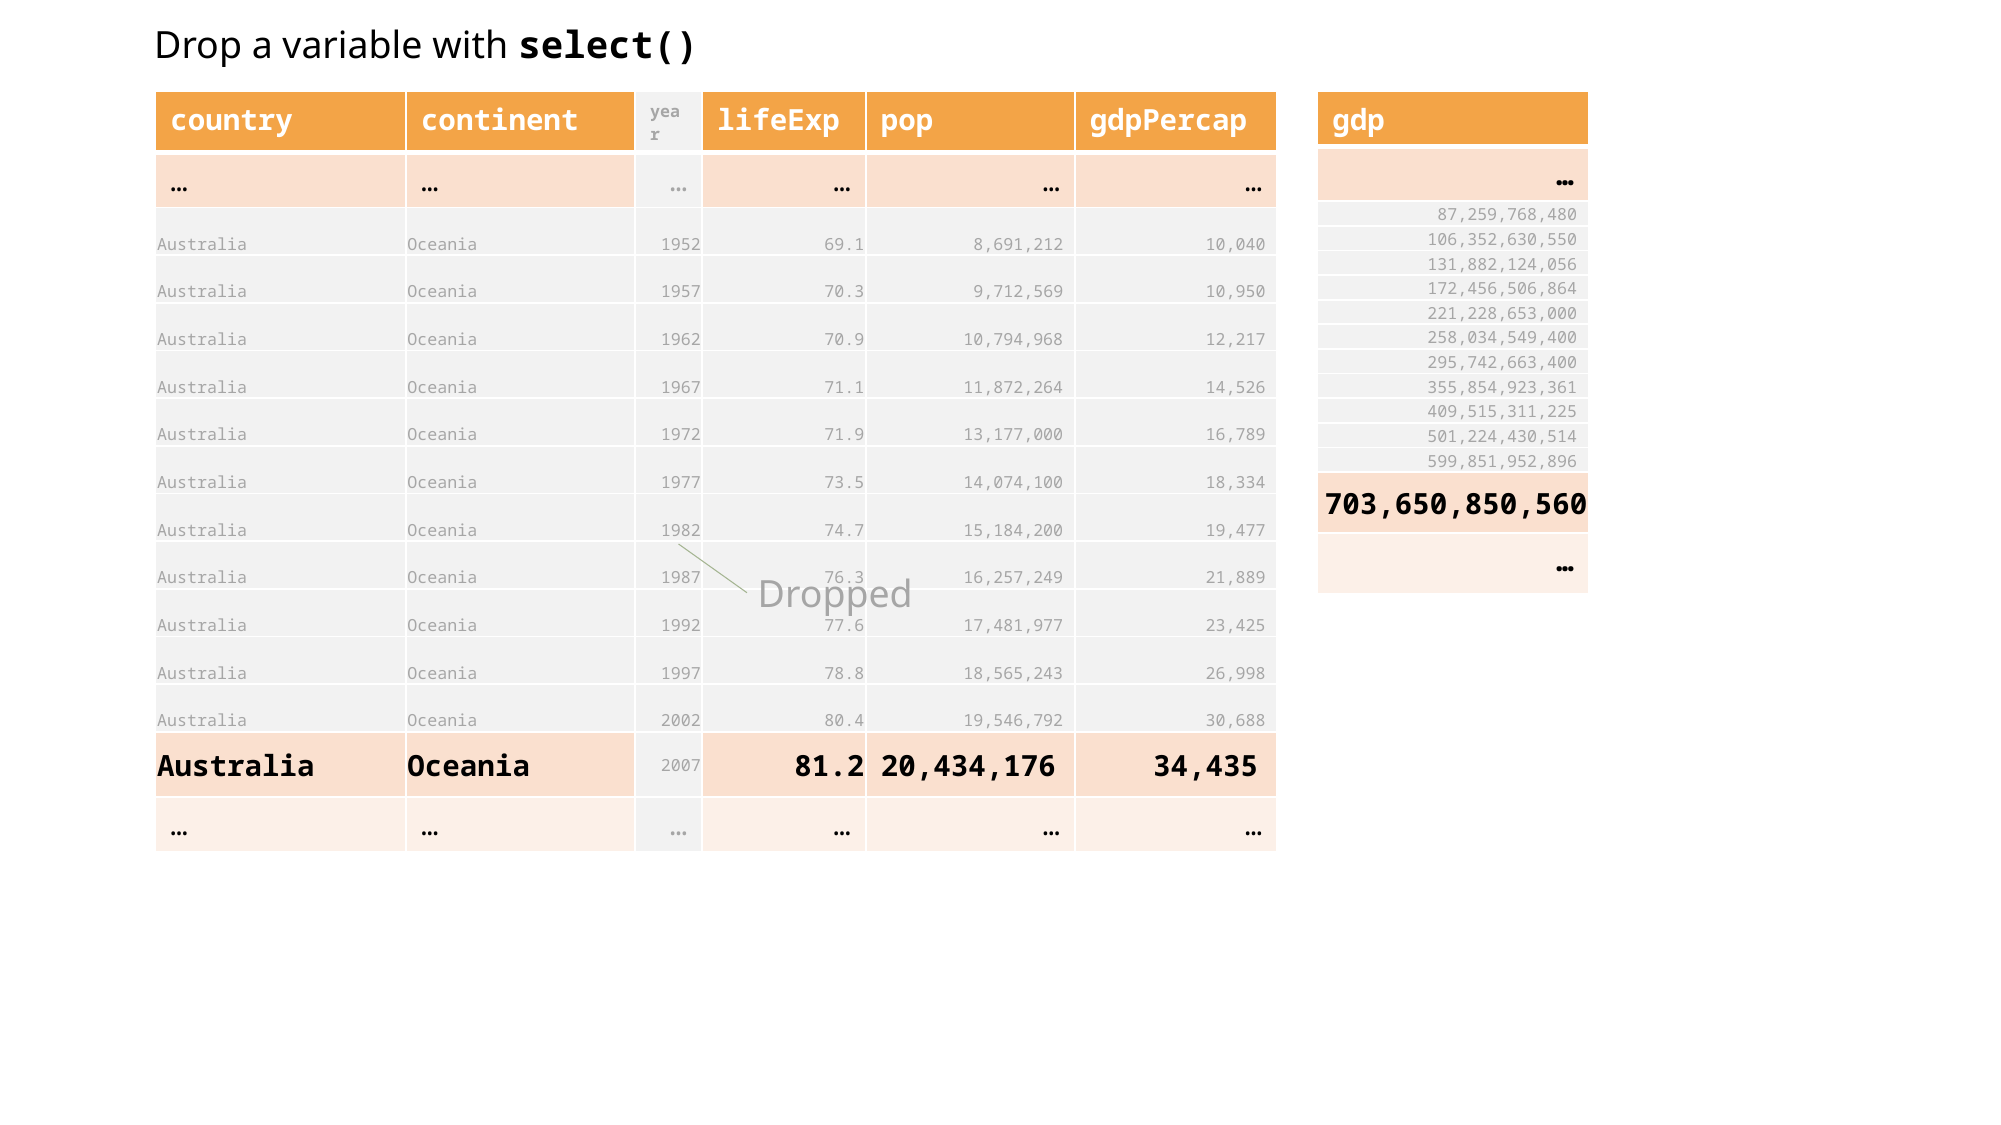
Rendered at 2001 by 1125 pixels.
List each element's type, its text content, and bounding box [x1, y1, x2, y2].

table_cell 81.2 [703, 733, 865, 796]
table_cell 1997 [636, 637, 701, 683]
table_cell … [636, 798, 701, 851]
table_cell Australia [156, 733, 405, 796]
table_cell 1992 [636, 624, 701, 636]
table_cell Oceania [407, 637, 634, 683]
table_cell 17,481,977 [867, 624, 1074, 636]
table_cell 2002 [636, 685, 701, 731]
table_cell 18,565,243 [867, 637, 1074, 683]
text_box [0, 0, 2000, 624]
table_cell 34,435 [1076, 733, 1276, 796]
table_cell 19,546,792 [867, 685, 1074, 731]
table_cell 78.8 [703, 637, 865, 683]
table_cell Australia [156, 624, 405, 636]
table_cell Australia [156, 637, 405, 683]
table_cell 30,688 [1076, 685, 1276, 731]
table_cell Oceania [407, 685, 634, 731]
table_cell … [703, 798, 865, 851]
table_cell Australia [156, 685, 405, 731]
table_cell 26,998 [1076, 637, 1276, 683]
table_cell … [407, 798, 634, 851]
table_cell 23,425 [1076, 624, 1276, 636]
table_cell … [156, 798, 405, 851]
table_cell … [1076, 798, 1276, 851]
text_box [678, 543, 748, 593]
table_cell 80.4 [703, 685, 865, 731]
table_cell 2007 [636, 733, 701, 796]
table_cell Oceania [407, 624, 634, 636]
table_cell 20,434,176 [867, 733, 1074, 796]
table_cell Oceania [407, 733, 634, 796]
table_cell … [867, 798, 1074, 851]
table_cell 77.6 [703, 624, 865, 636]
